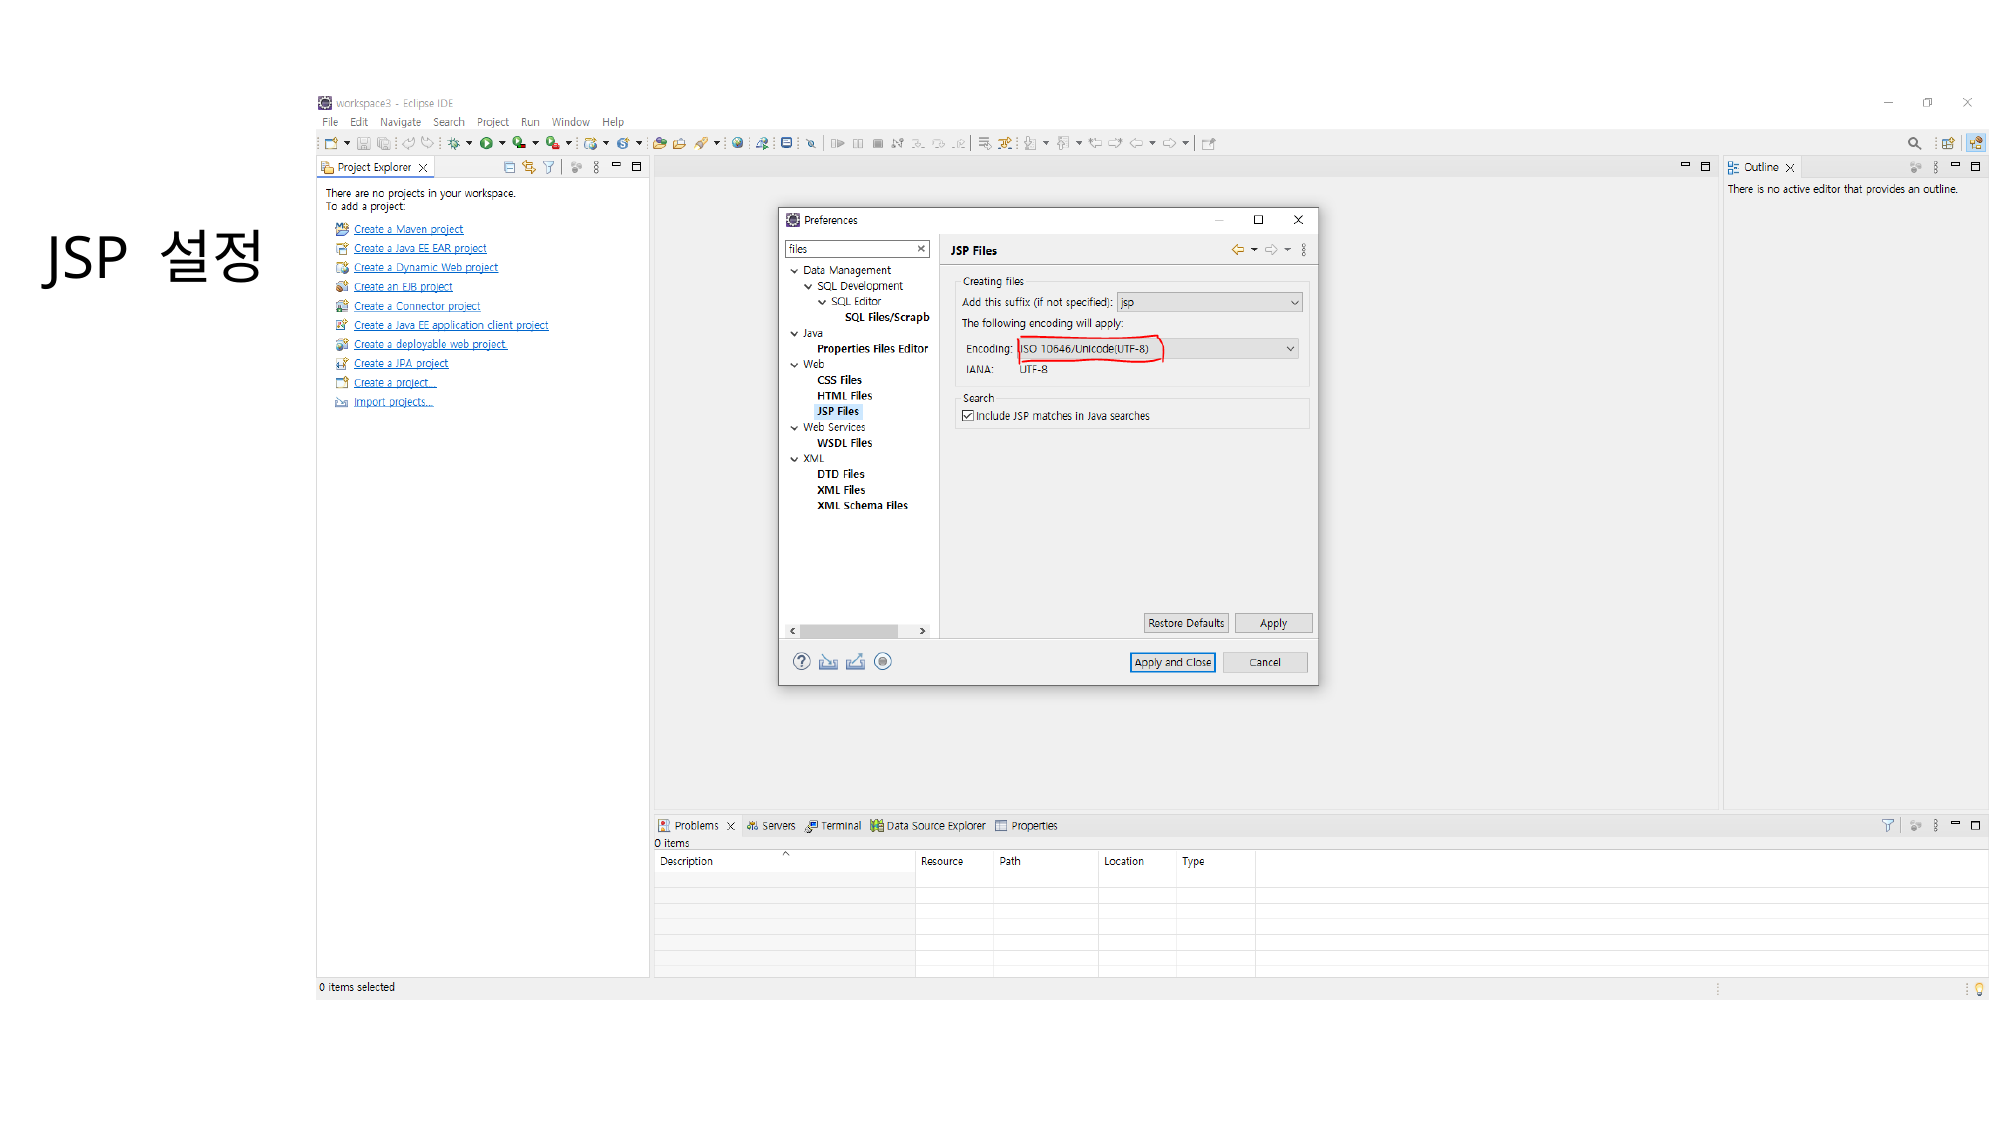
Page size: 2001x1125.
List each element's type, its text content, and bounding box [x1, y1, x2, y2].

list JSP 설정 [26, 208, 316, 956]
picture [316, 93, 1989, 1000]
